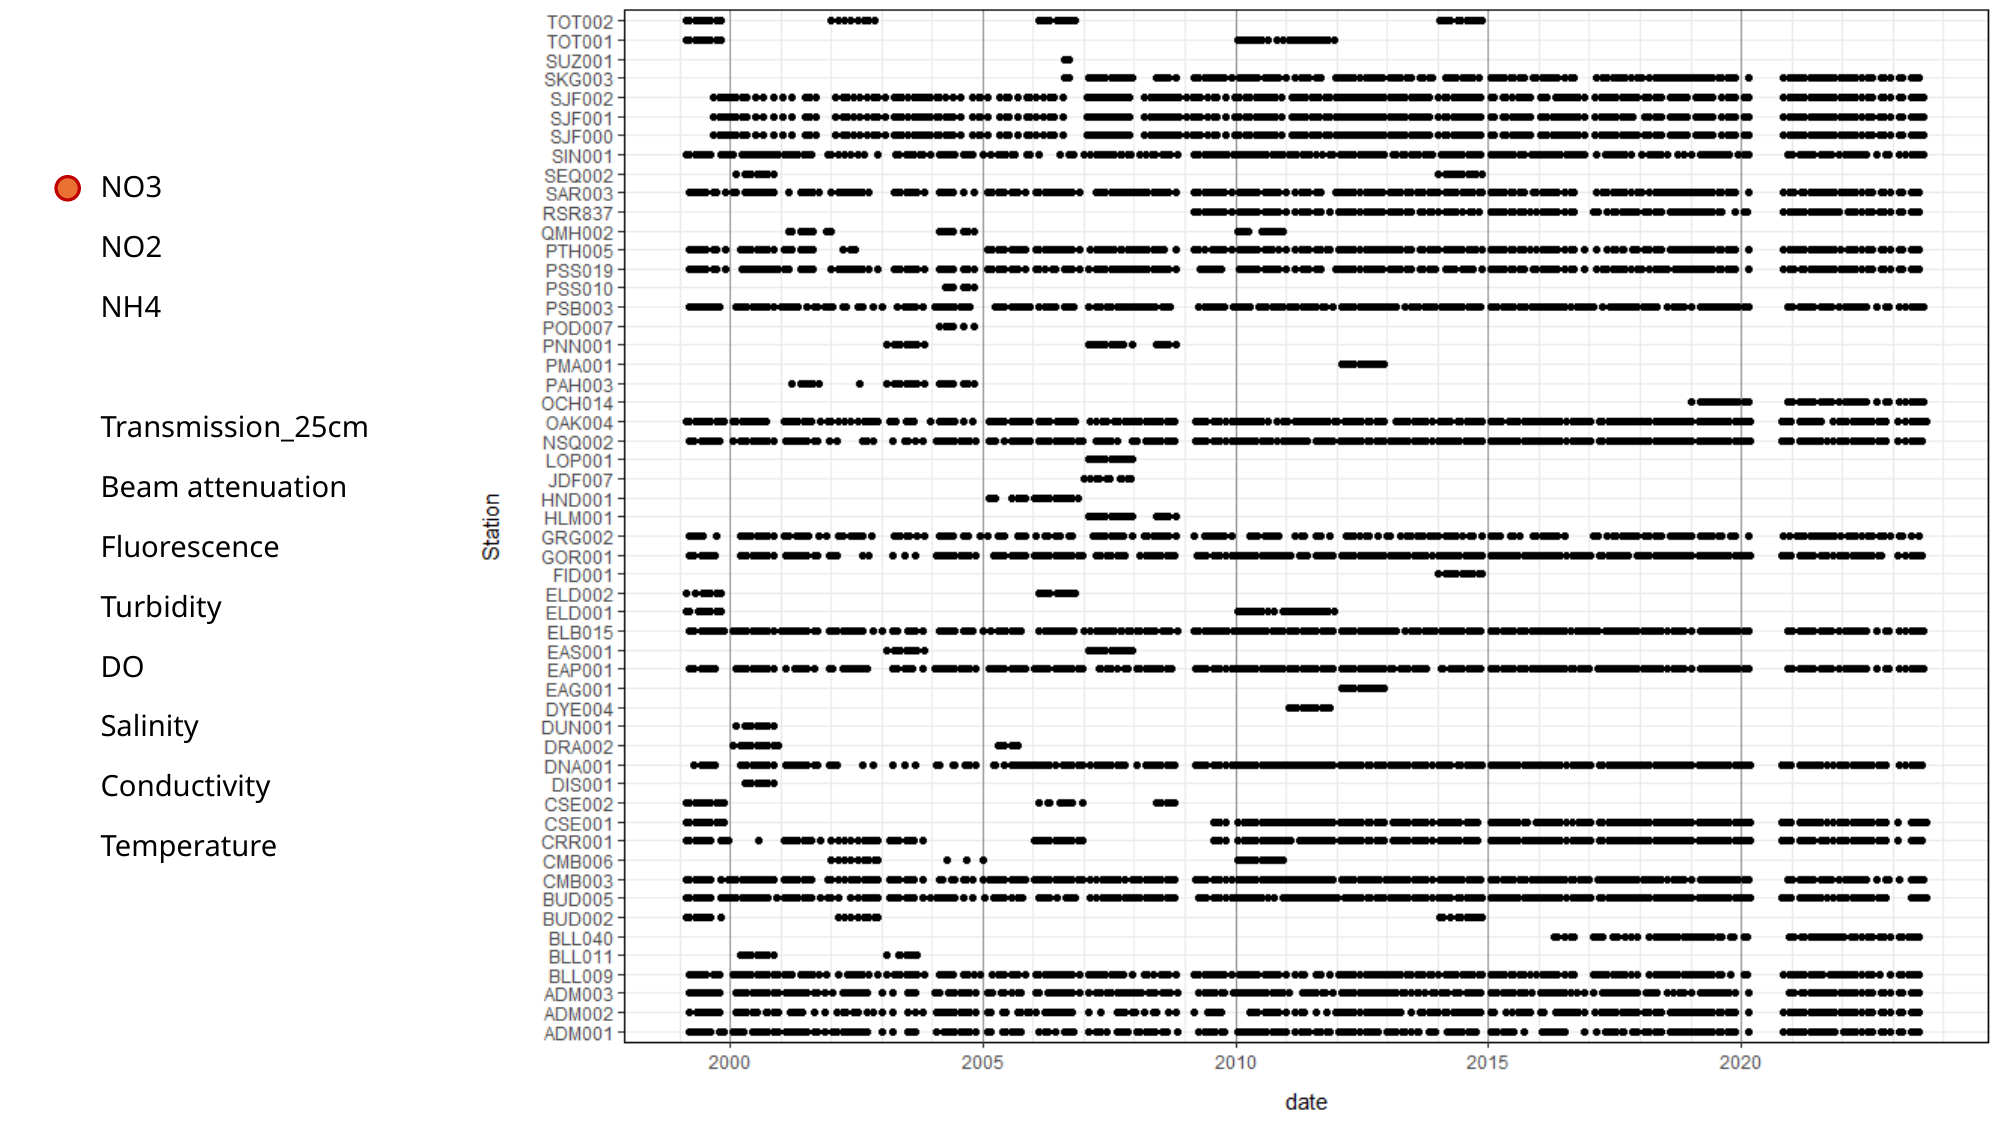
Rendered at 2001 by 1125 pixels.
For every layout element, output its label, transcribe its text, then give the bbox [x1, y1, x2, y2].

text_box NO3 NO2 NH4 Transmission_25cm Beam attenuation Fluorescence Turbidity DO Salinity Conductivity Temperature [85, 160, 452, 870]
text_box [54, 174, 81, 202]
picture [469, 0, 2000, 1125]
